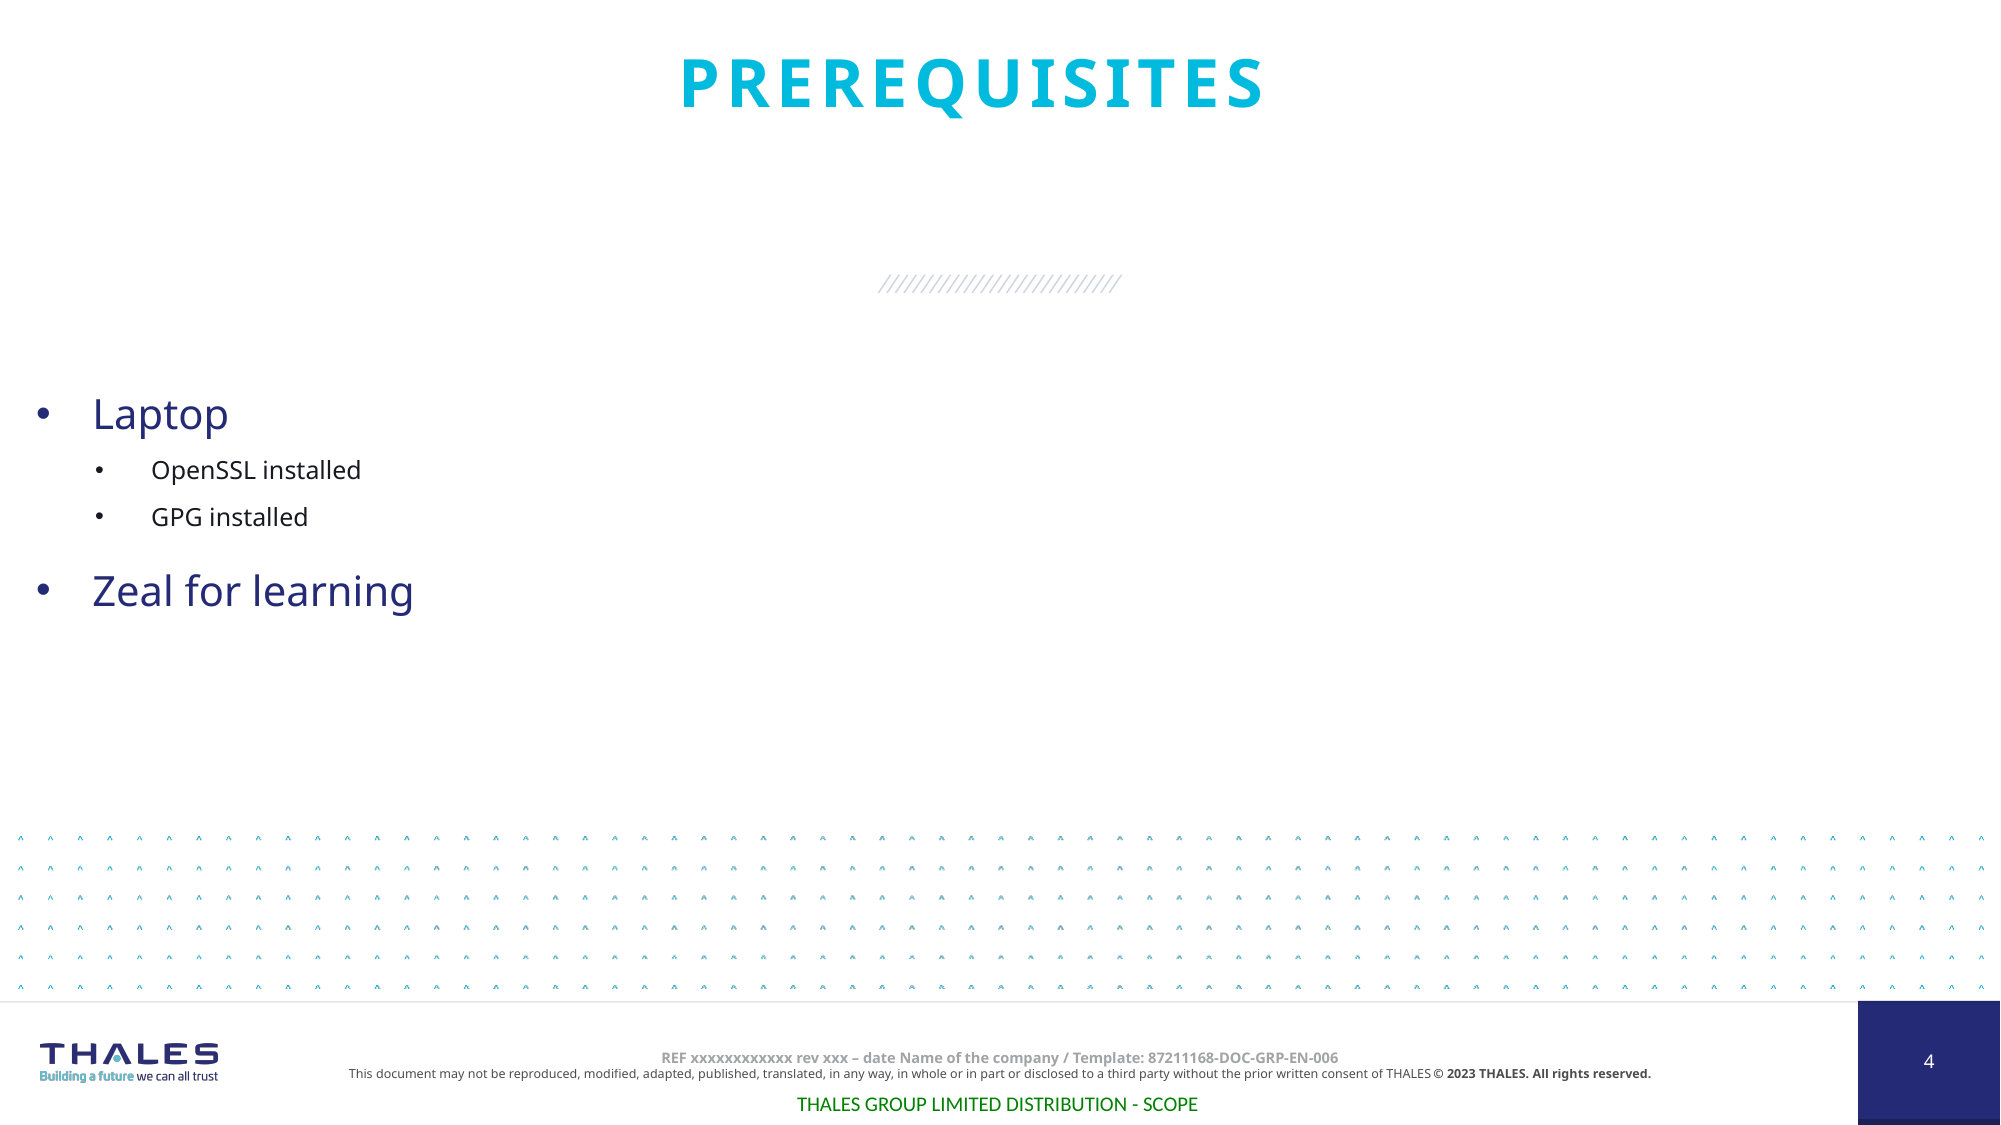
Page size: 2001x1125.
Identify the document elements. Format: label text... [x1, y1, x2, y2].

picture [40, 1043, 218, 1083]
title Prerequisites [526, 41, 1440, 123]
picture [0, 816, 2000, 989]
list Laptop OpenSSL installed GPG installed Zeal for learning [35, 135, 727, 867]
